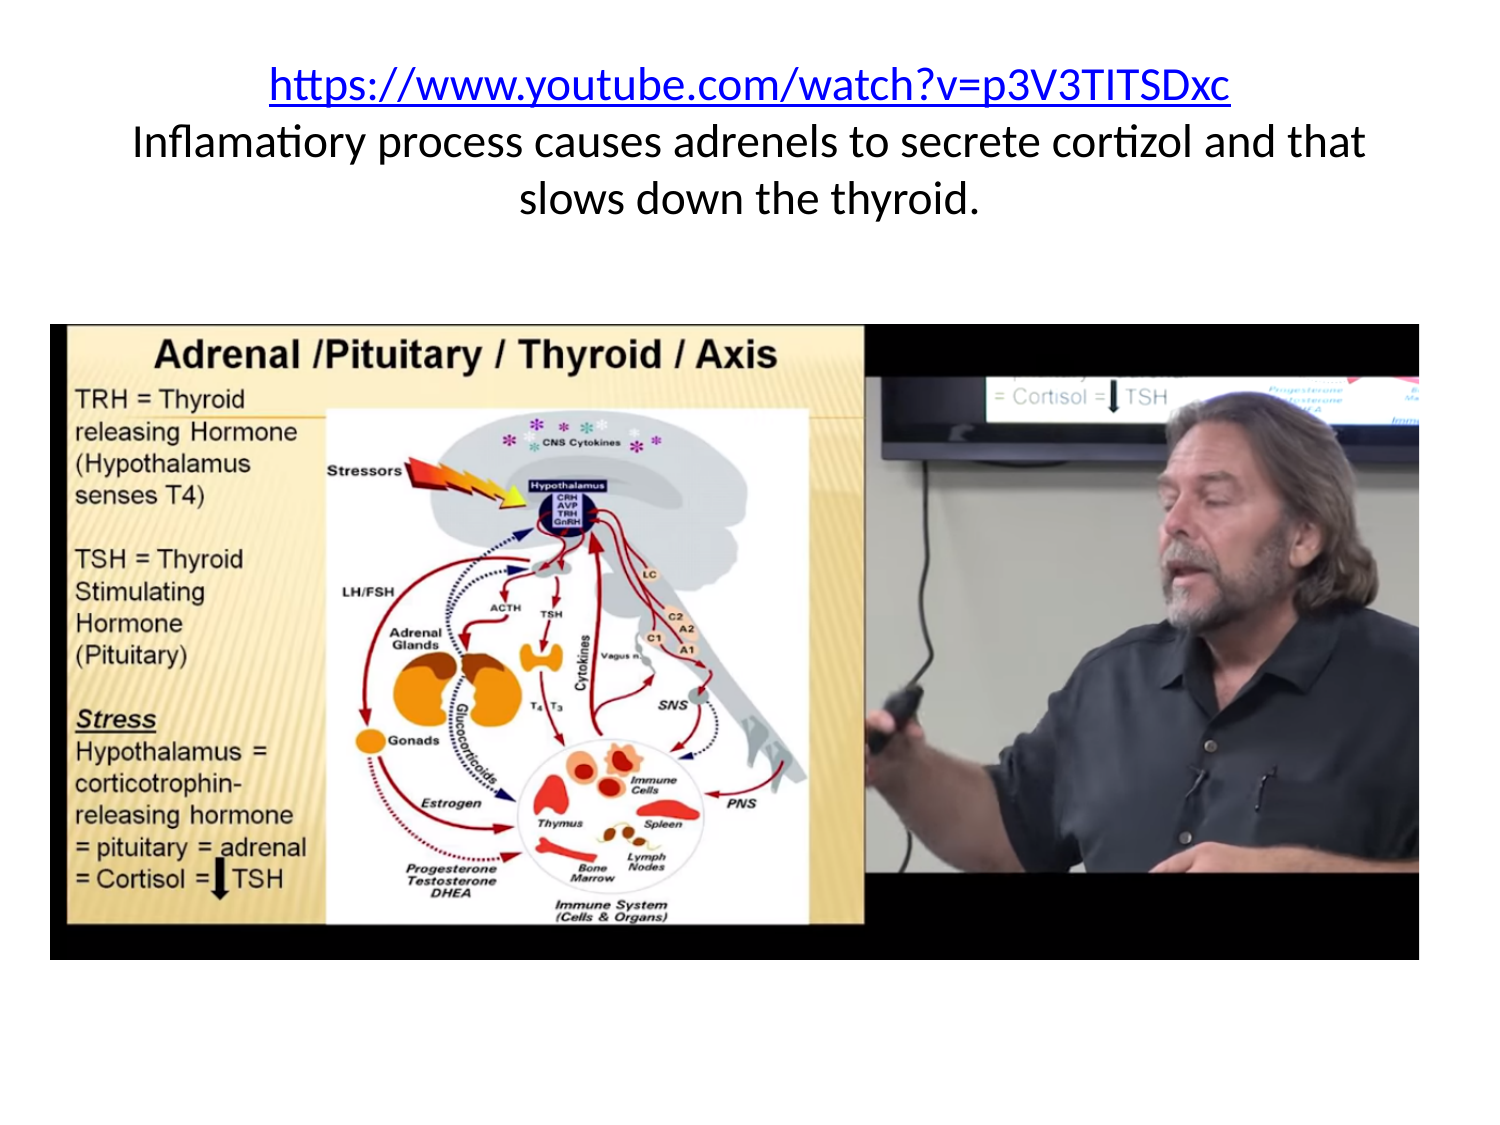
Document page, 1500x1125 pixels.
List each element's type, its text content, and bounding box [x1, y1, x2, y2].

title https://www.youtube.com/watch?v=p3V3TITSDxc Inflamatiory process causes adrenels to secrete cortizol and that slows down the thyroid. [75, 45, 1425, 233]
picture [49, 324, 1420, 960]
